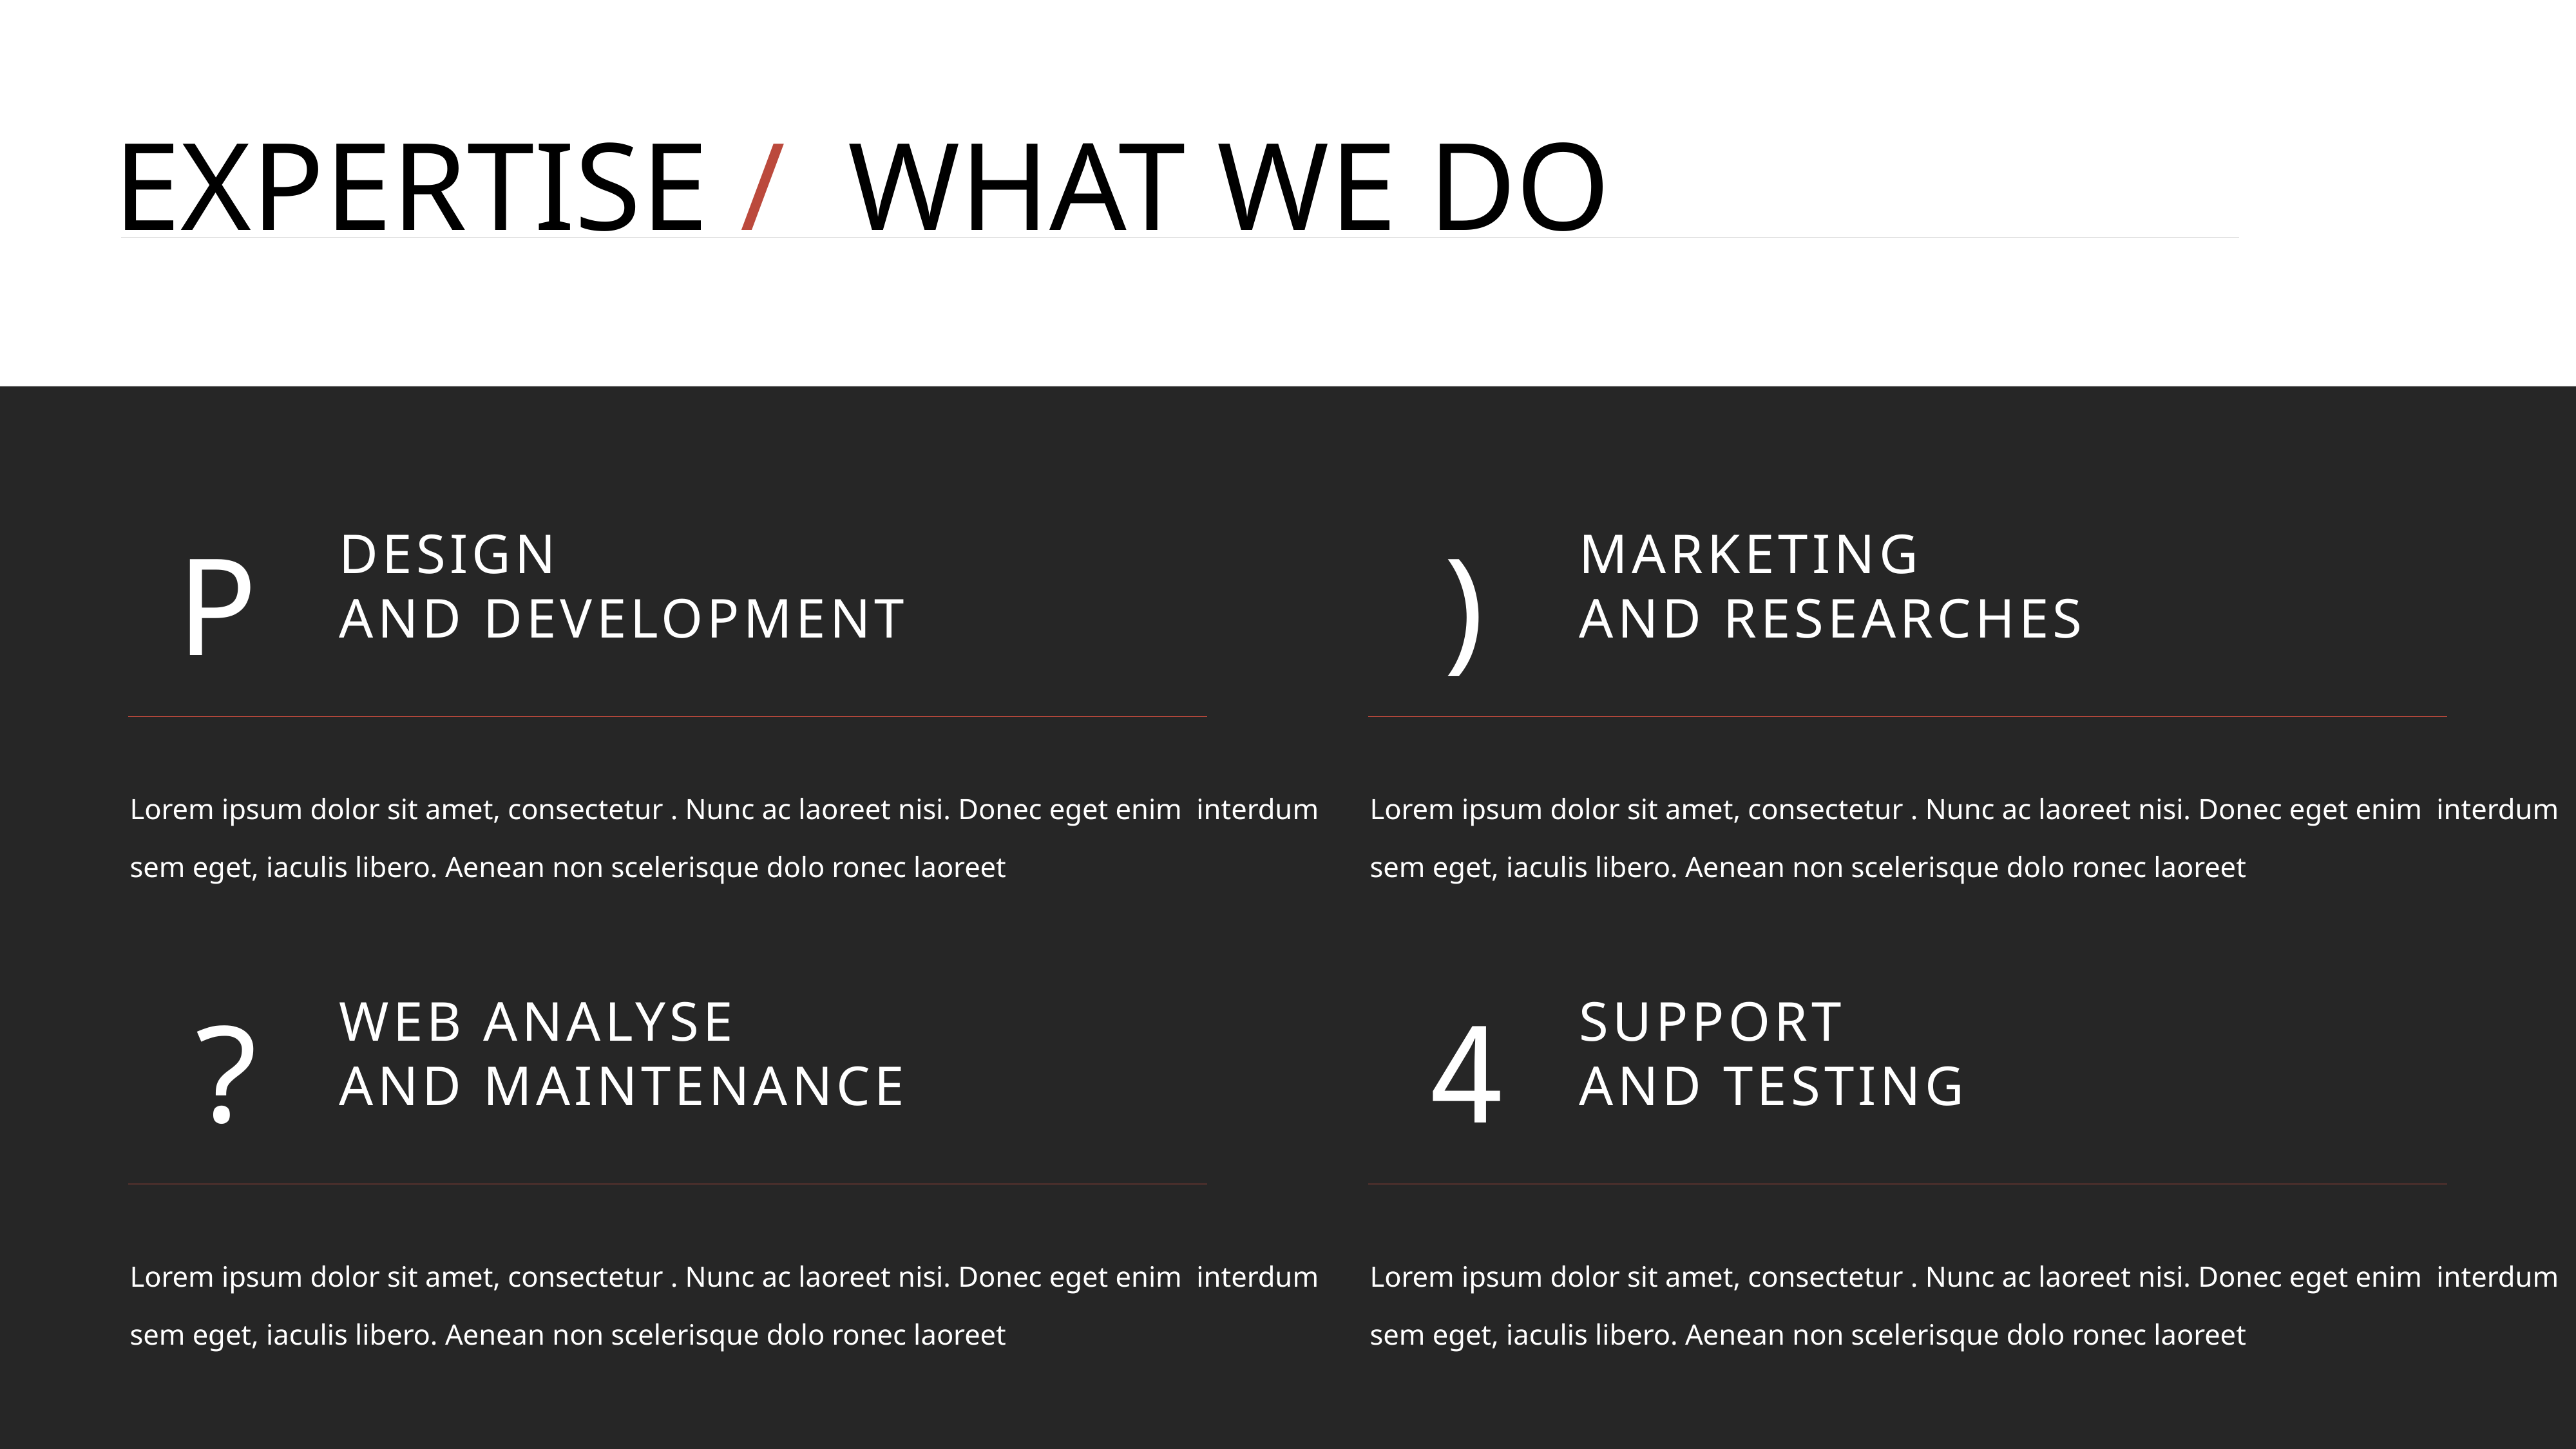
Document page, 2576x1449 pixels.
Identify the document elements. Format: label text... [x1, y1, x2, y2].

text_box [1336, 983, 2576, 1336]
text_box EXPERTISE / WHAT WE DO [104, 133, 2239, 258]
text_box [0, 386, 2576, 1449]
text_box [95, 983, 1336, 1336]
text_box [87, 515, 1335, 869]
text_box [1335, 515, 2576, 869]
